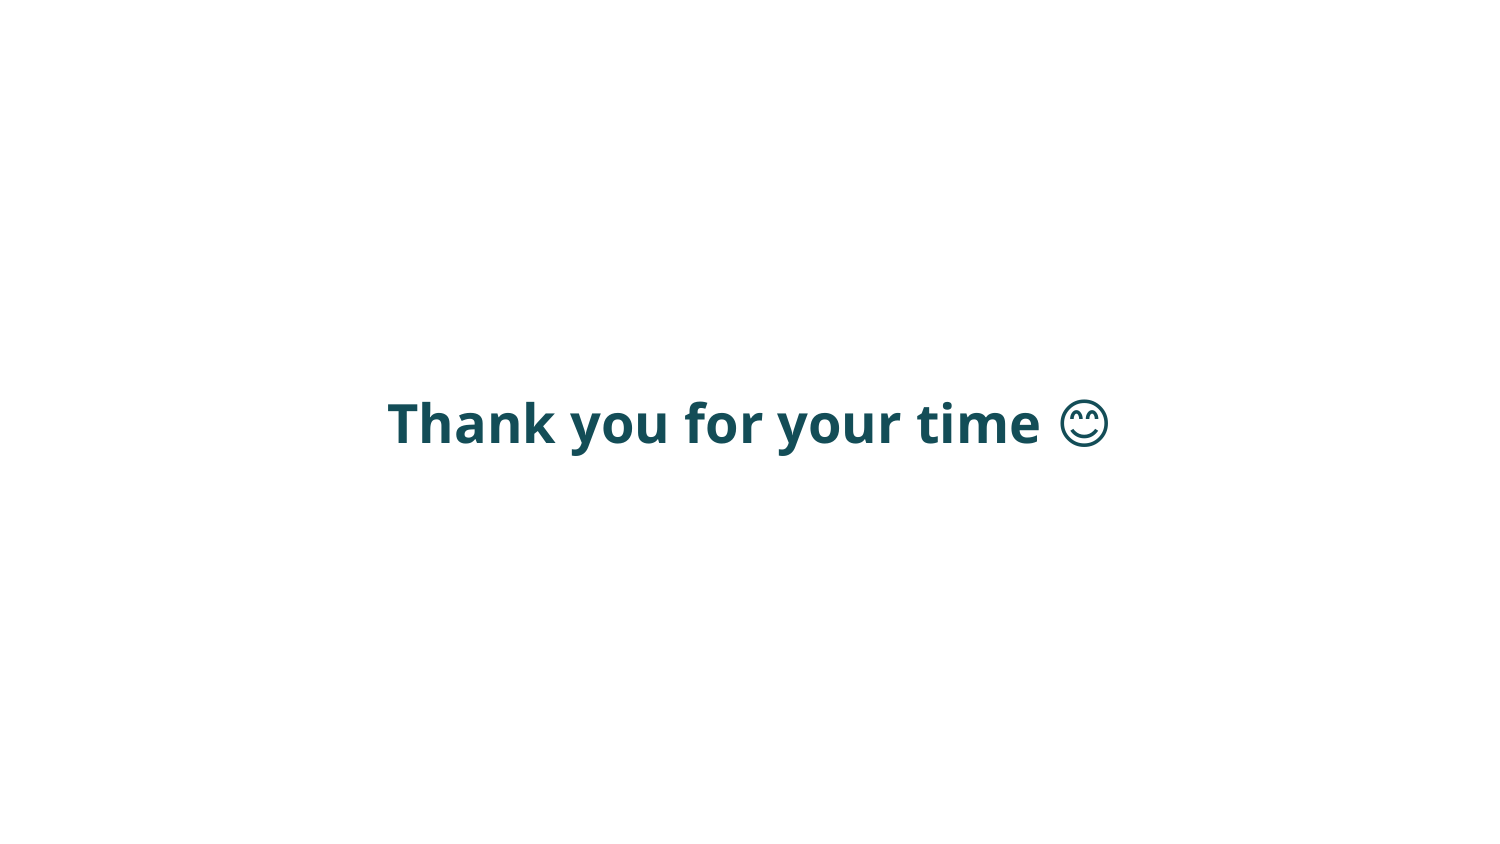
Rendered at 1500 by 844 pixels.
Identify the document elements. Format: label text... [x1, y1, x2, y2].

title Thank you for your time 😊 [86, 362, 1413, 482]
